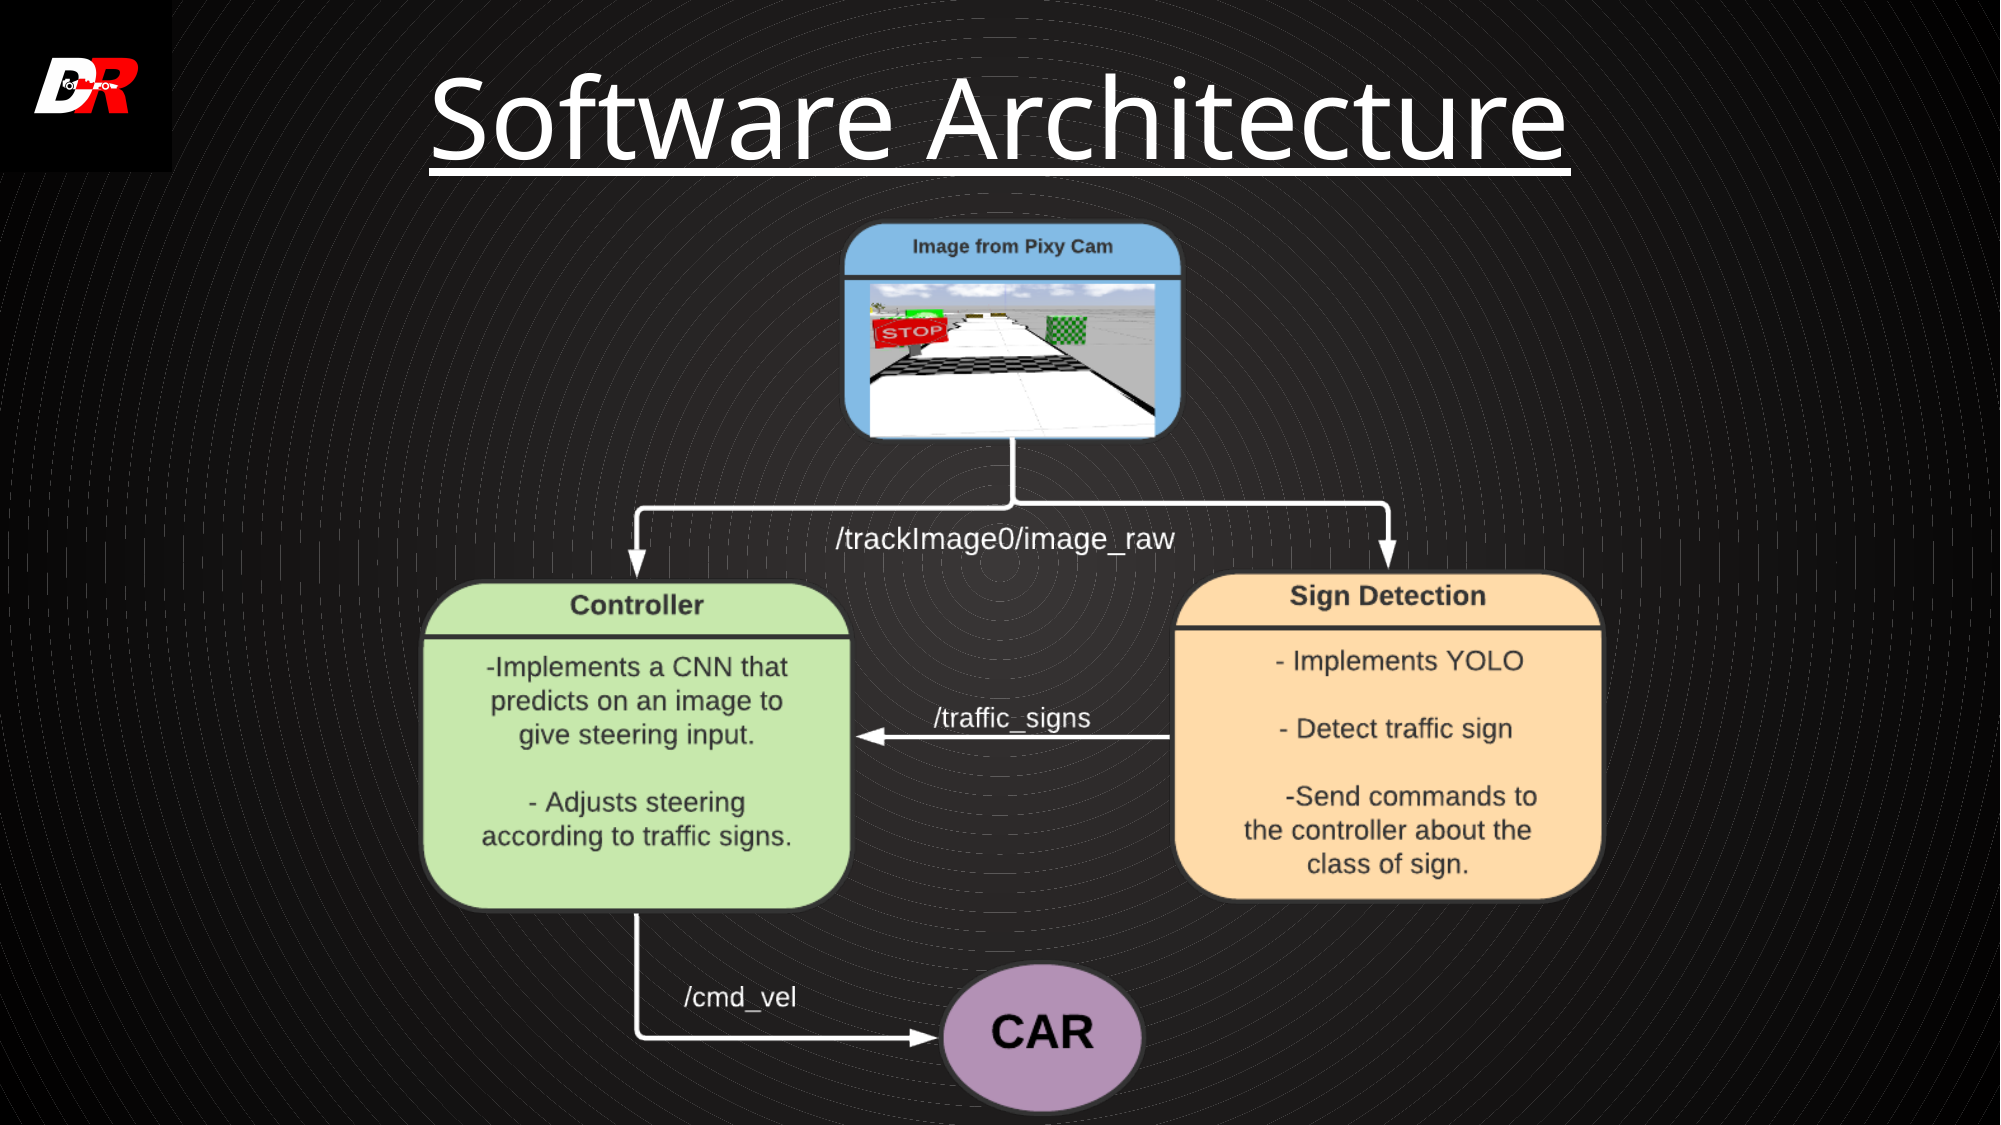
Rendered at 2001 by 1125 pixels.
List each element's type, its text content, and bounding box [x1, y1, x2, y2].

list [371, 171, 1655, 1125]
title Software Architecture [137, 14, 1863, 233]
picture [0, 0, 172, 172]
